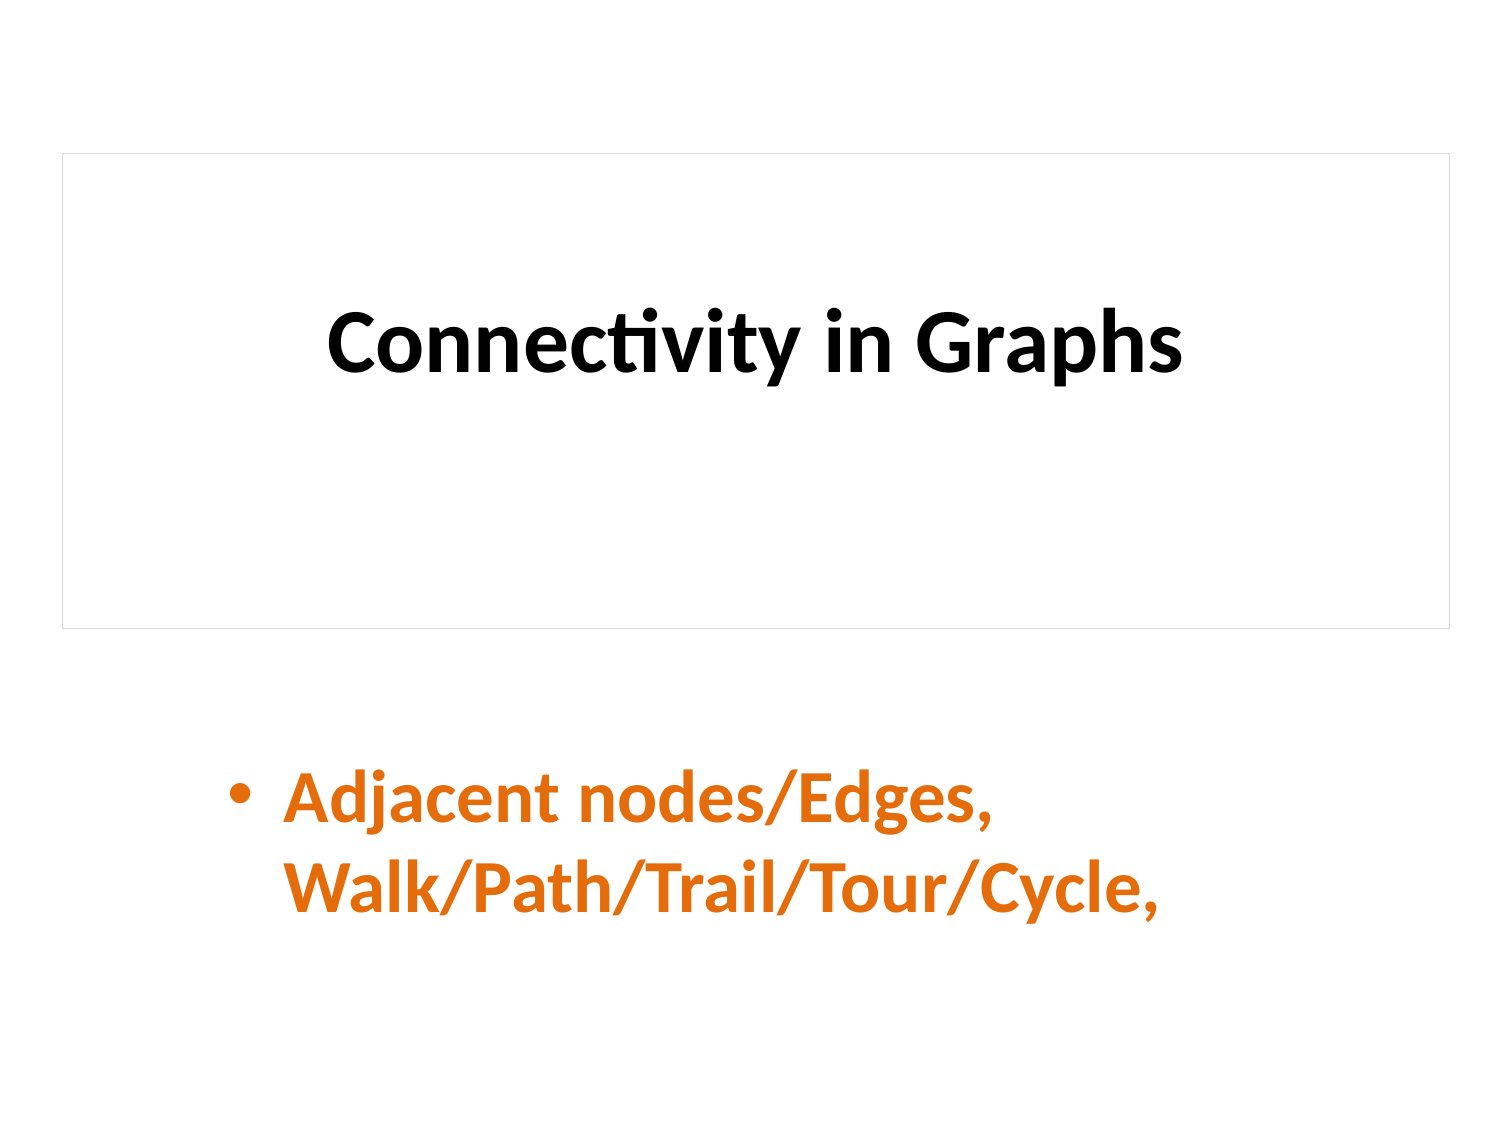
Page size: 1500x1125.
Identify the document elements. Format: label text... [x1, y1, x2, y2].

title Connectivity in Graphs [62, 153, 1450, 629]
list Adjacent nodes/Edges, Walk/Path/Trail/Tour/Cycle, [212, 637, 1450, 1038]
